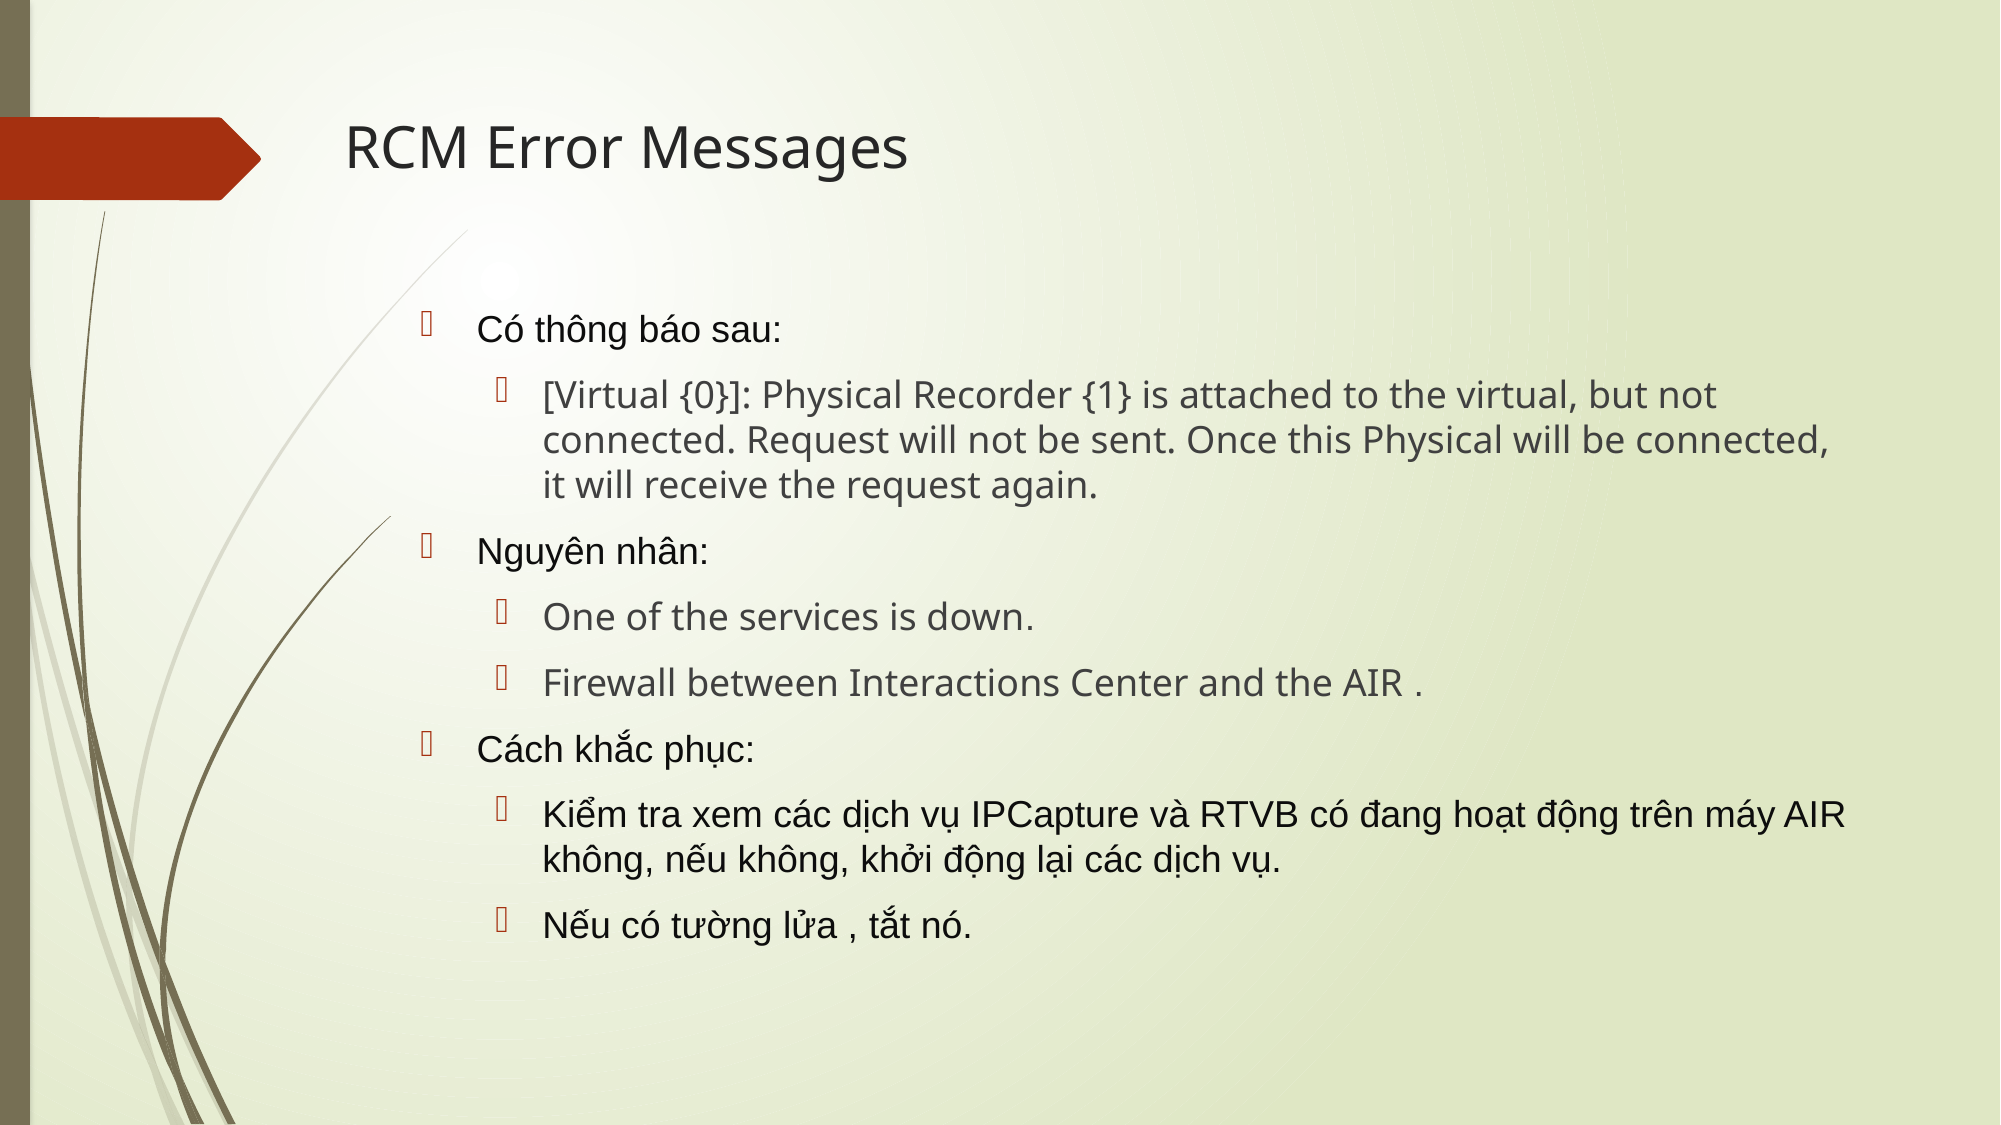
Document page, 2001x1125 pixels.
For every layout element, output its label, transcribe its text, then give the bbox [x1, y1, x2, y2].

list Có thông báo sau: [Virtual {0}]: Physical Recorder {1} is attached to the virtual, but not connected. Request will not be sent. Once this Physical will be connected, it will receive the request again. Nguyên nhân: One of the services is down. Firewall between Interactions Center and the AIR . Cách khắc phục: Kiểm tra xem các dịch vụ IPCapture và RTVB có đang hoạt động trên máy AIR không, nếu không, khởi động lại các dịch vụ. Nếu có tường lửa , tắt nó. [405, 297, 1868, 1084]
title RCM Error Messages [329, 102, 1888, 236]
